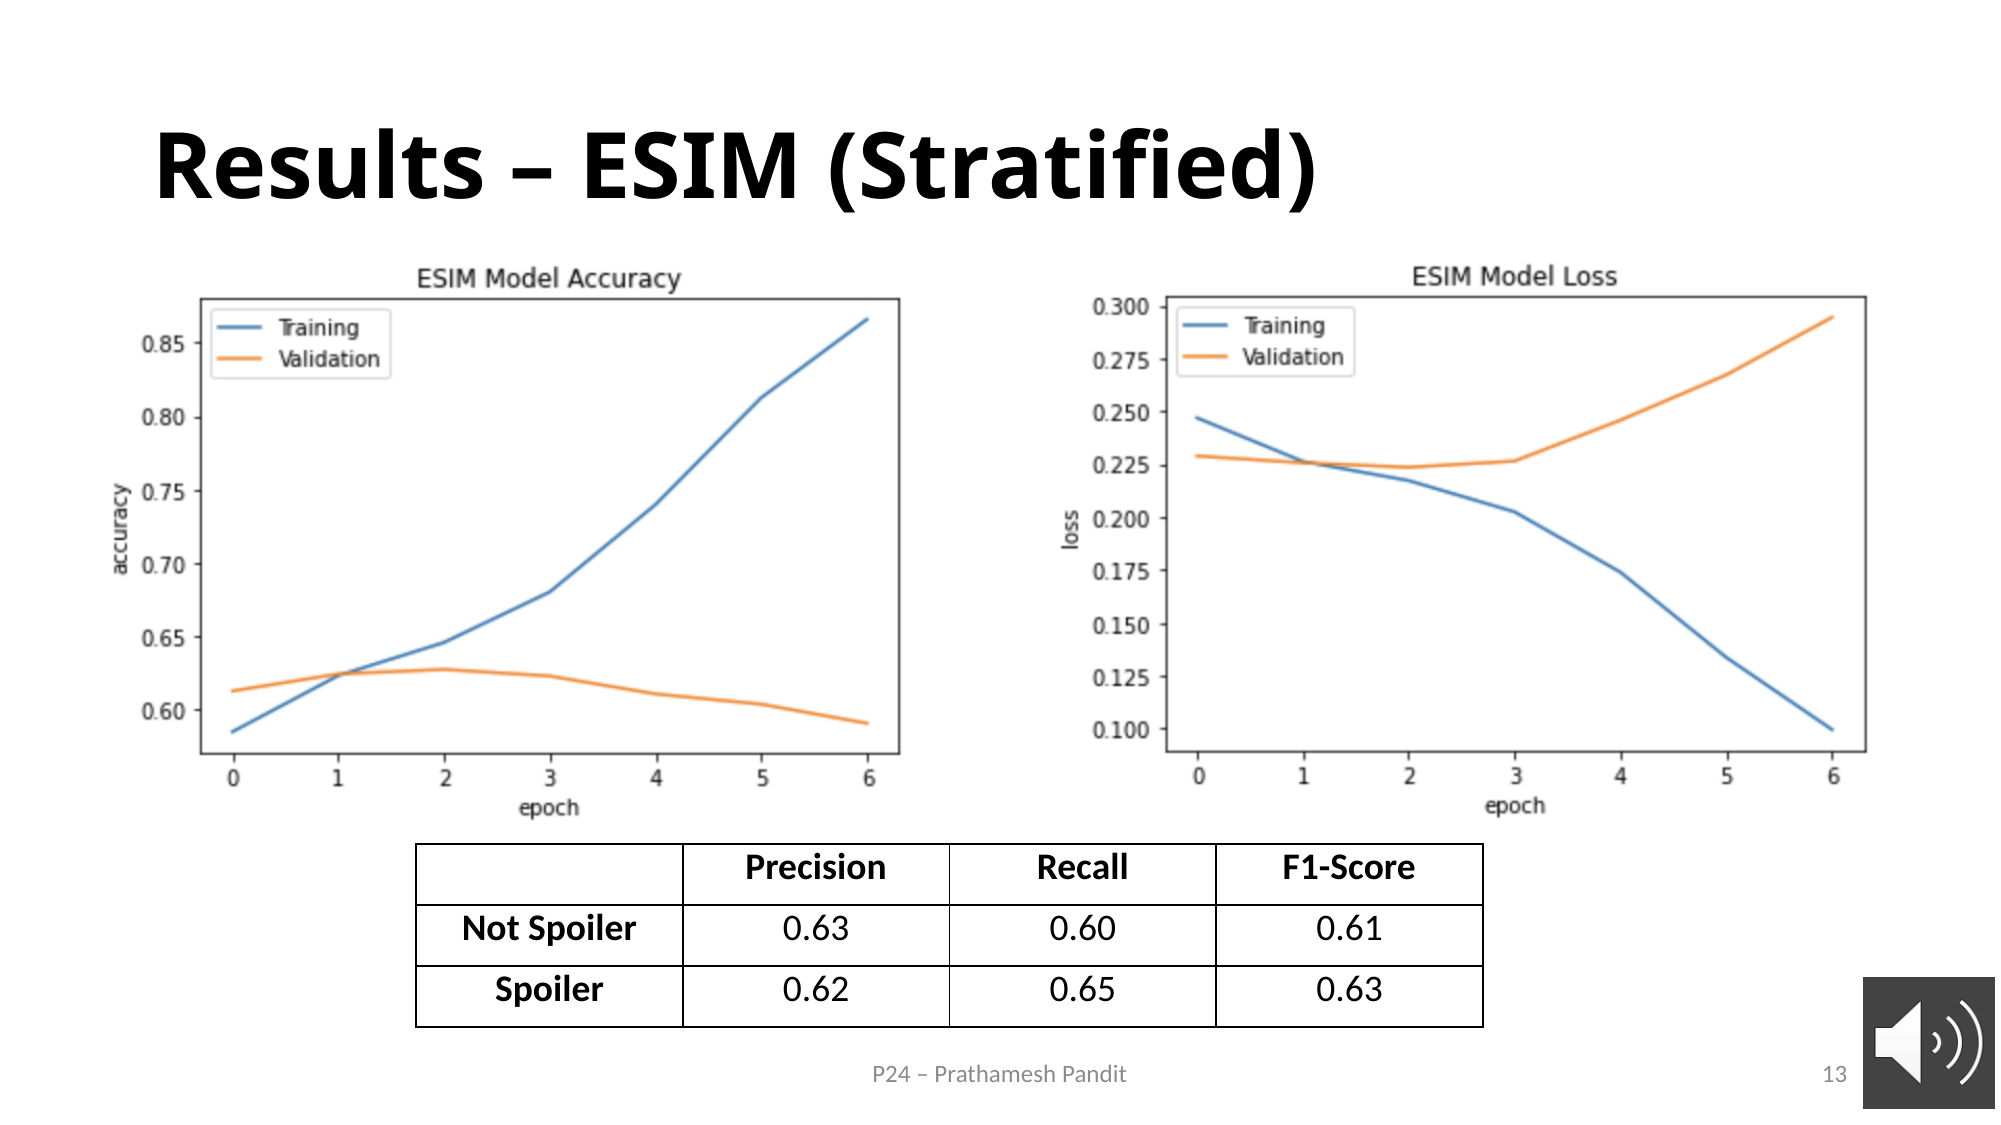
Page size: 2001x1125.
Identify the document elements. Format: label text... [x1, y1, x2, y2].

table_cell Spoiler [417, 967, 682, 1026]
table_header F1-Score [1217, 845, 1482, 904]
table_cell 0.61 [1217, 906, 1482, 965]
slide_number 13 [1412, 1042, 1862, 1103]
table_cell 0.60 [950, 906, 1215, 965]
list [104, 250, 944, 831]
table_cell Not Spoiler [417, 906, 682, 965]
table_cell 0.63 [1217, 967, 1482, 1026]
picture [1862, 975, 1996, 1110]
table_header Precision [684, 845, 949, 904]
table_header Recall [950, 845, 1215, 904]
title Results – ESIM (Stratified) [137, 59, 1863, 278]
table_cell 0.65 [950, 967, 1215, 1026]
table_cell 0.63 [684, 906, 949, 965]
picture [1055, 250, 1896, 831]
table_cell 0.62 [684, 967, 949, 1026]
footer P24 – Prathamesh Pandit [662, 1042, 1338, 1103]
table_header [417, 845, 682, 904]
